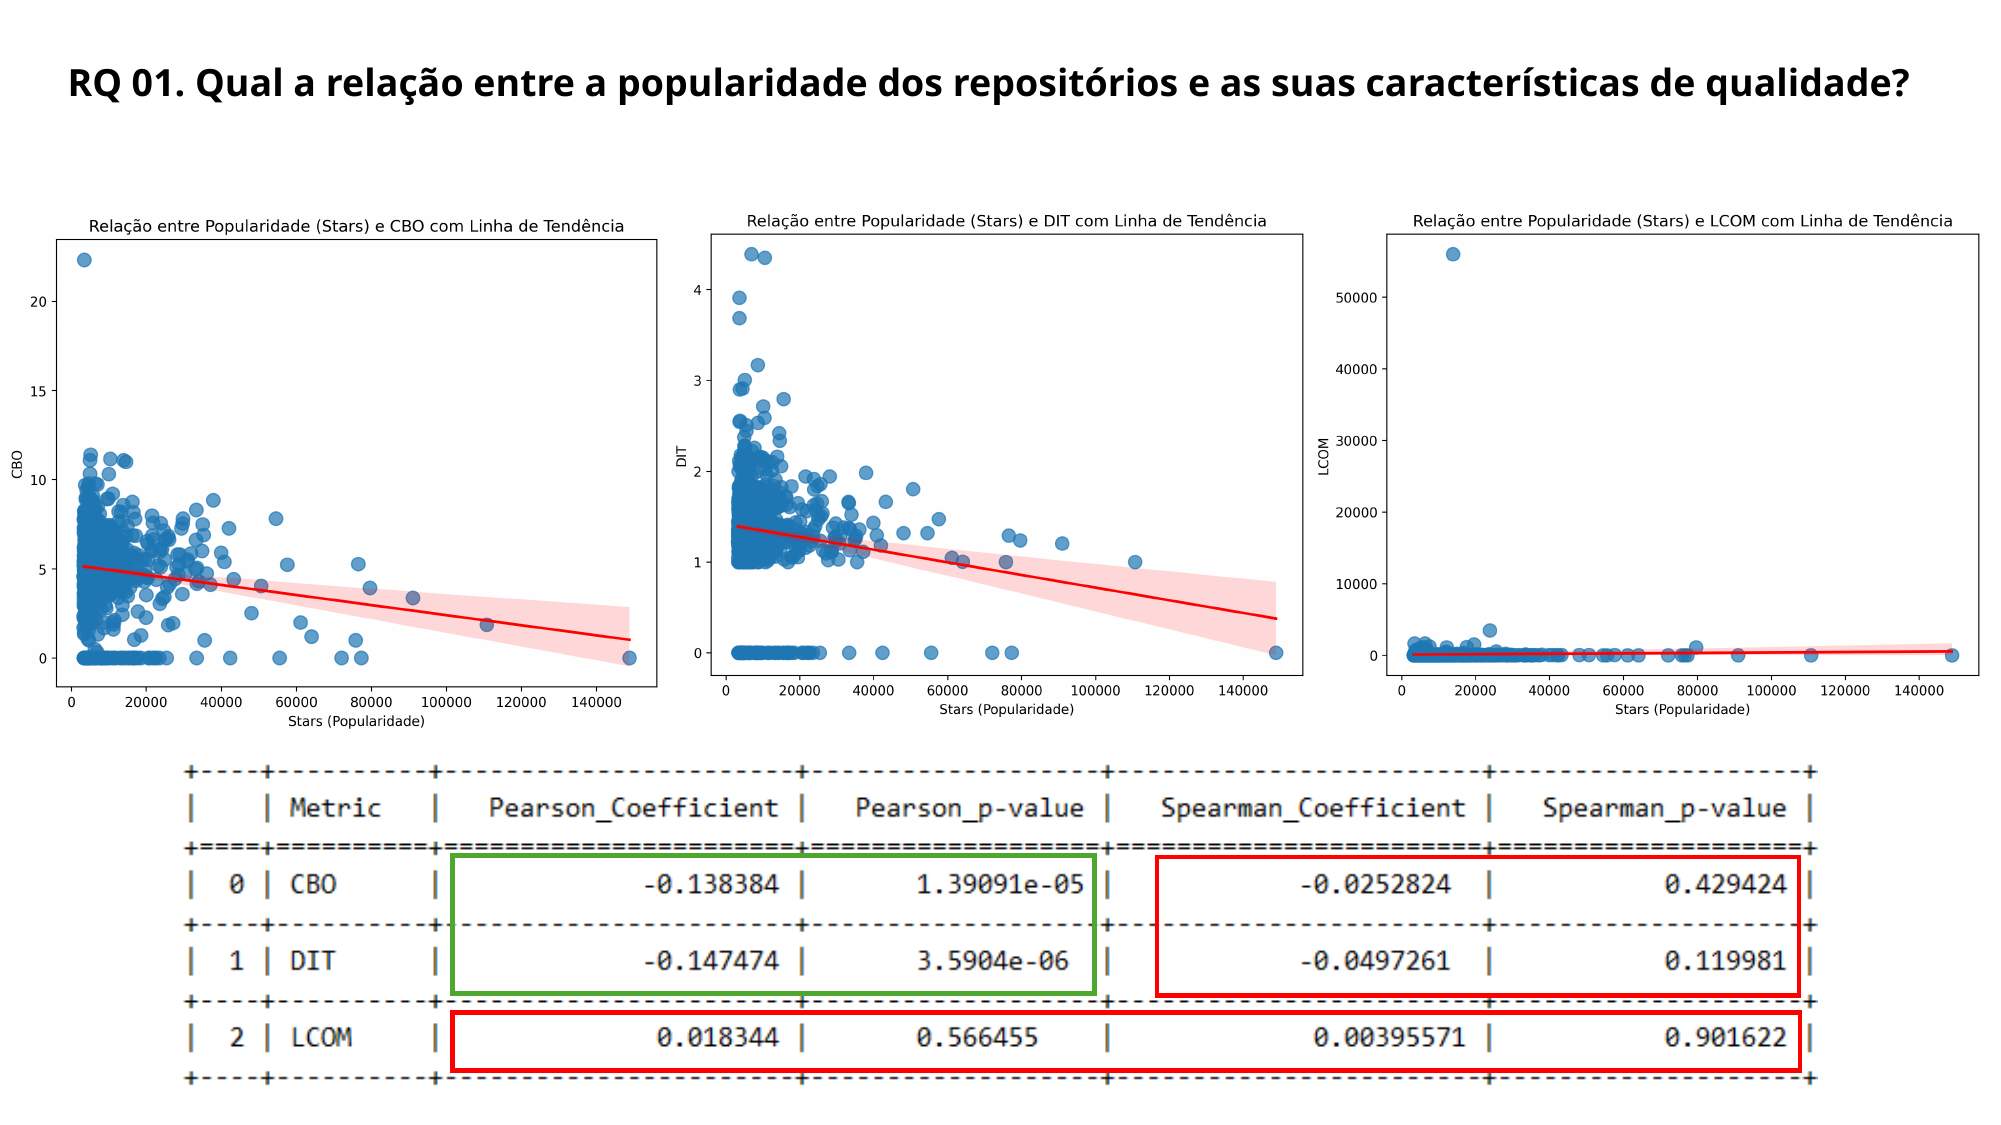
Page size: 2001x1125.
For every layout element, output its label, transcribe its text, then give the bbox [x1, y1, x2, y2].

picture [0, 203, 1989, 739]
picture [181, 754, 1819, 1090]
text_box RQ 01. Qual a relação entre a popularidade dos repositórios e as suas características de qualidade? [0, 51, 1980, 112]
